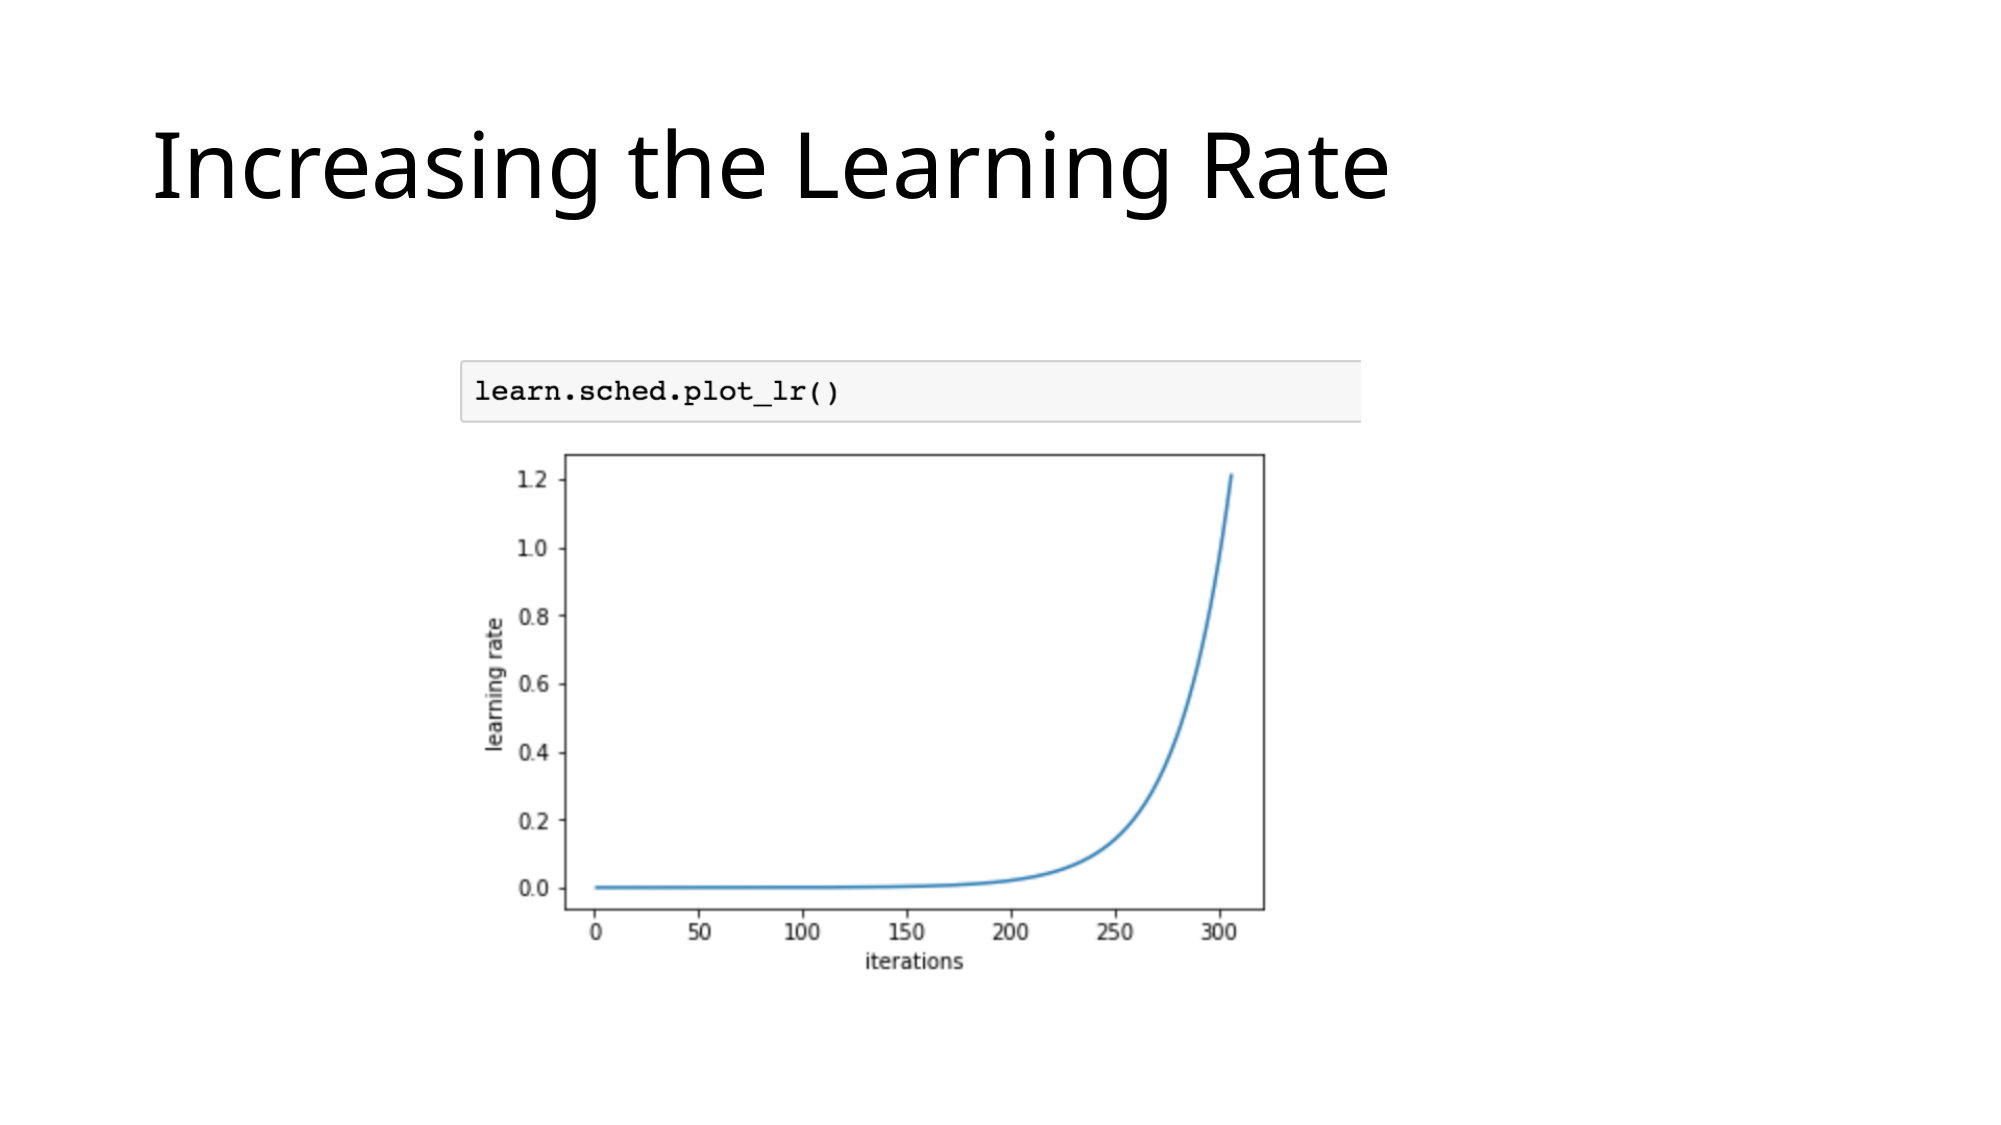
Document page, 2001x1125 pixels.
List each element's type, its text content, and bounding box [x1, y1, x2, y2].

title Increasing the Learning Rate [137, 59, 1863, 278]
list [456, 356, 1361, 992]
